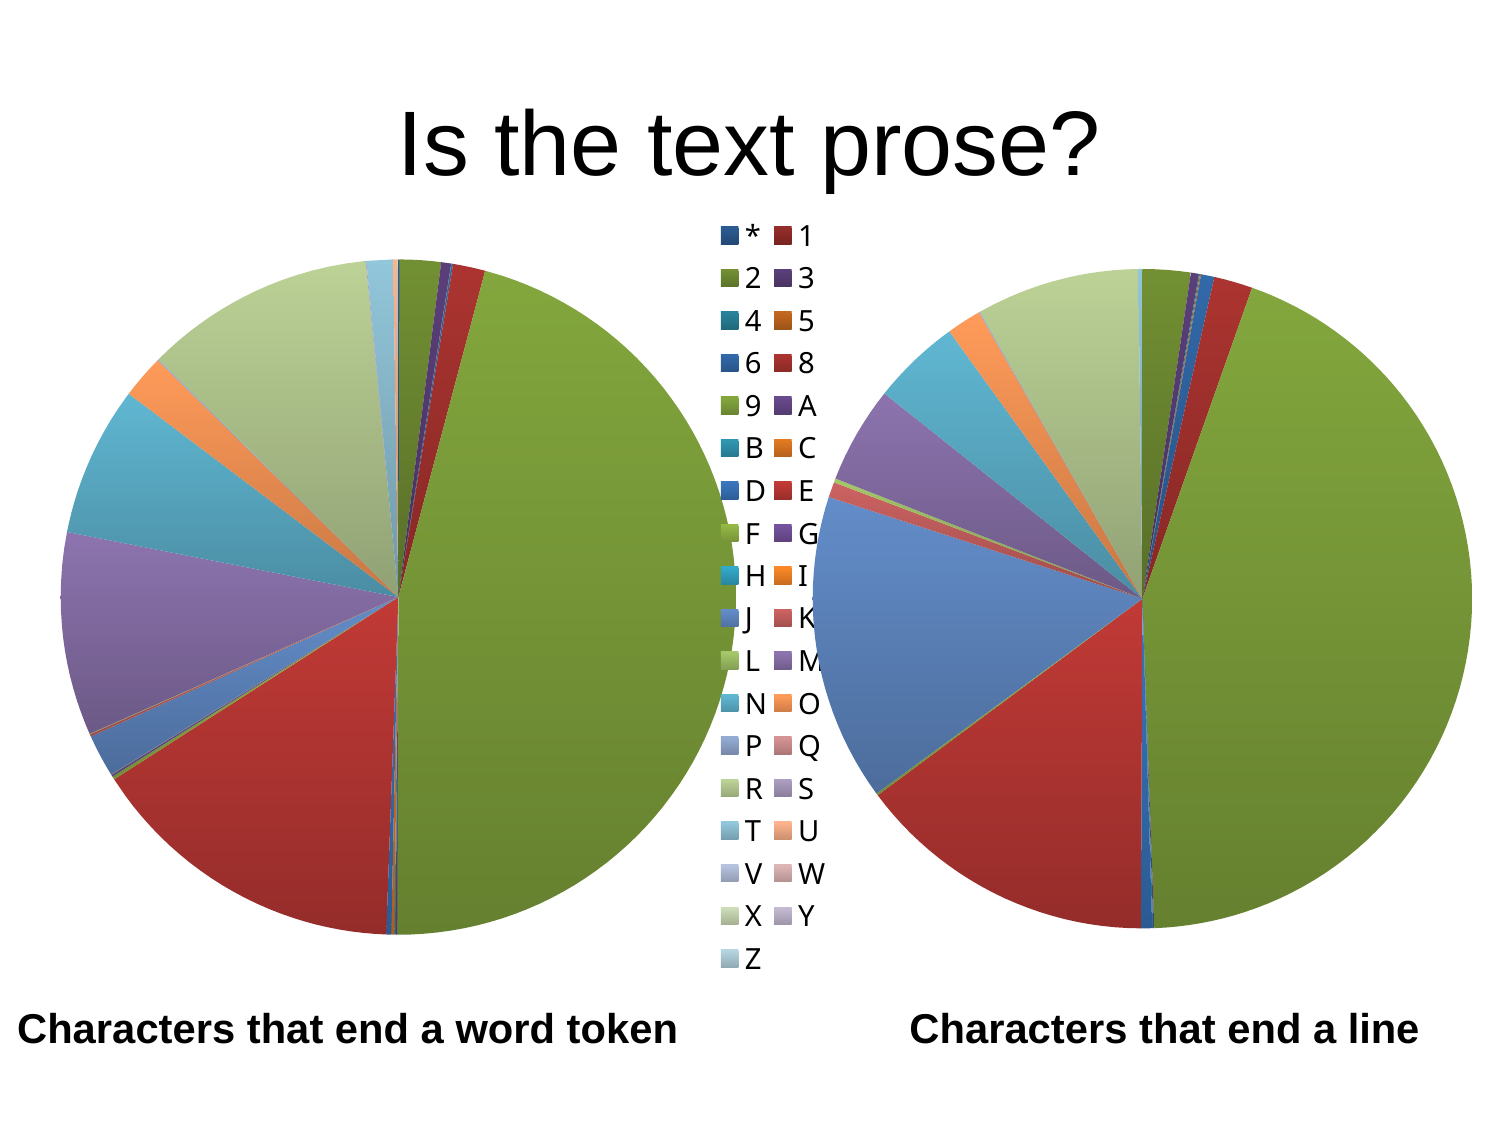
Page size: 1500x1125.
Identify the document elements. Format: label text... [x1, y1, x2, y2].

chart [44, 212, 1487, 982]
text_box Characters that end a word token [2, 994, 694, 1059]
title Is the text prose? [74, 44, 1426, 230]
text_box Characters that end a line [894, 994, 1435, 1059]
